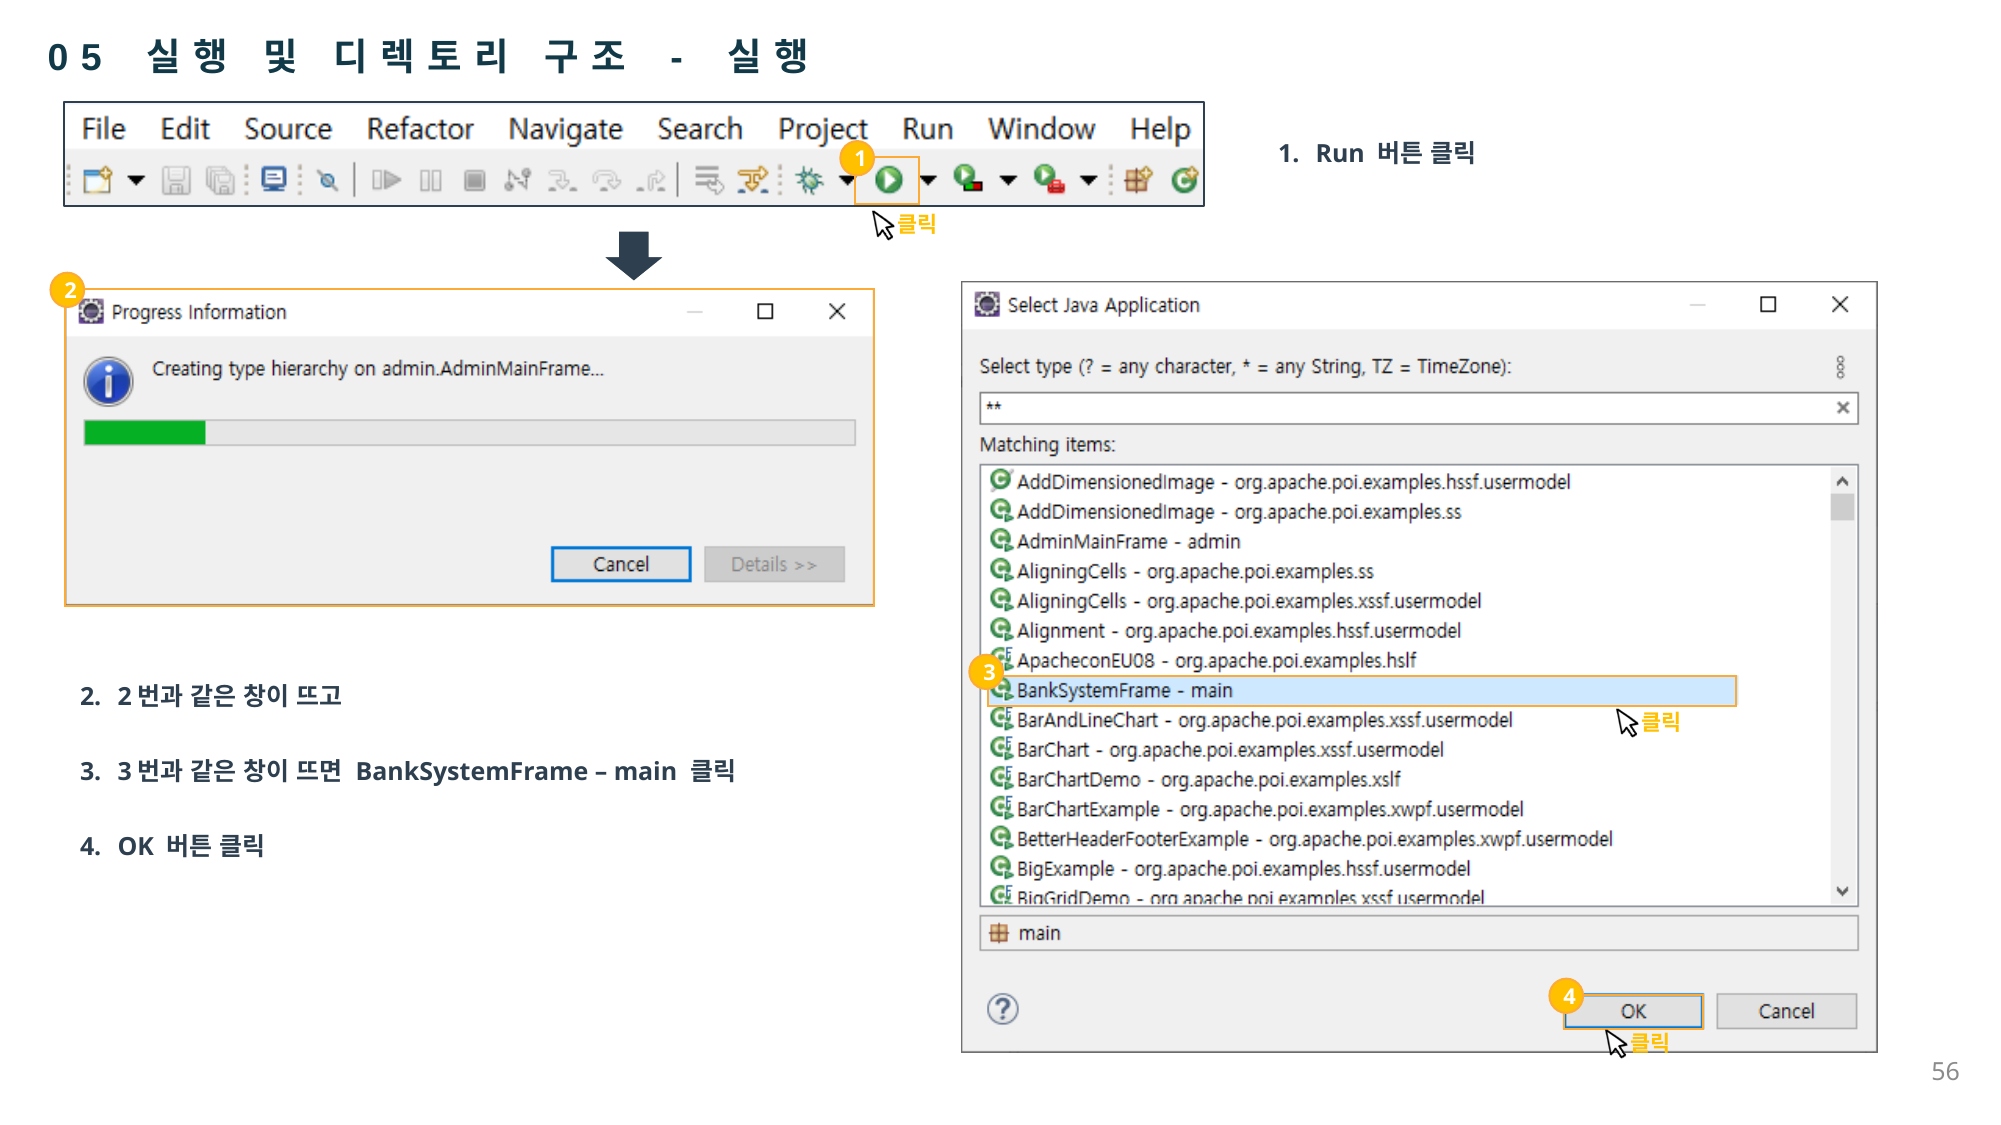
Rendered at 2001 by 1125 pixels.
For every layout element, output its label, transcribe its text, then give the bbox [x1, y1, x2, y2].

text_box [599, 229, 669, 284]
text_box Run 버튼 클릭 [1263, 85, 2000, 175]
picture [961, 281, 1878, 1062]
text_box 2 [49, 271, 85, 308]
picture [65, 288, 875, 606]
text_box 클릭 [1615, 1053, 1745, 1063]
text_box 클릭 [882, 205, 1012, 245]
picture [65, 103, 1203, 205]
slide_number 56 [1524, 1042, 1975, 1103]
text_box 05 실행 및 디렉토리 구조 - 실행 [32, 26, 1089, 86]
picture [867, 207, 898, 244]
text_box 2번과 같은 창이 뜨고 3번과 같은 창이 뜨면 BankSystemFrame – main 클릭 OK 버튼 클릭 [65, 628, 915, 868]
